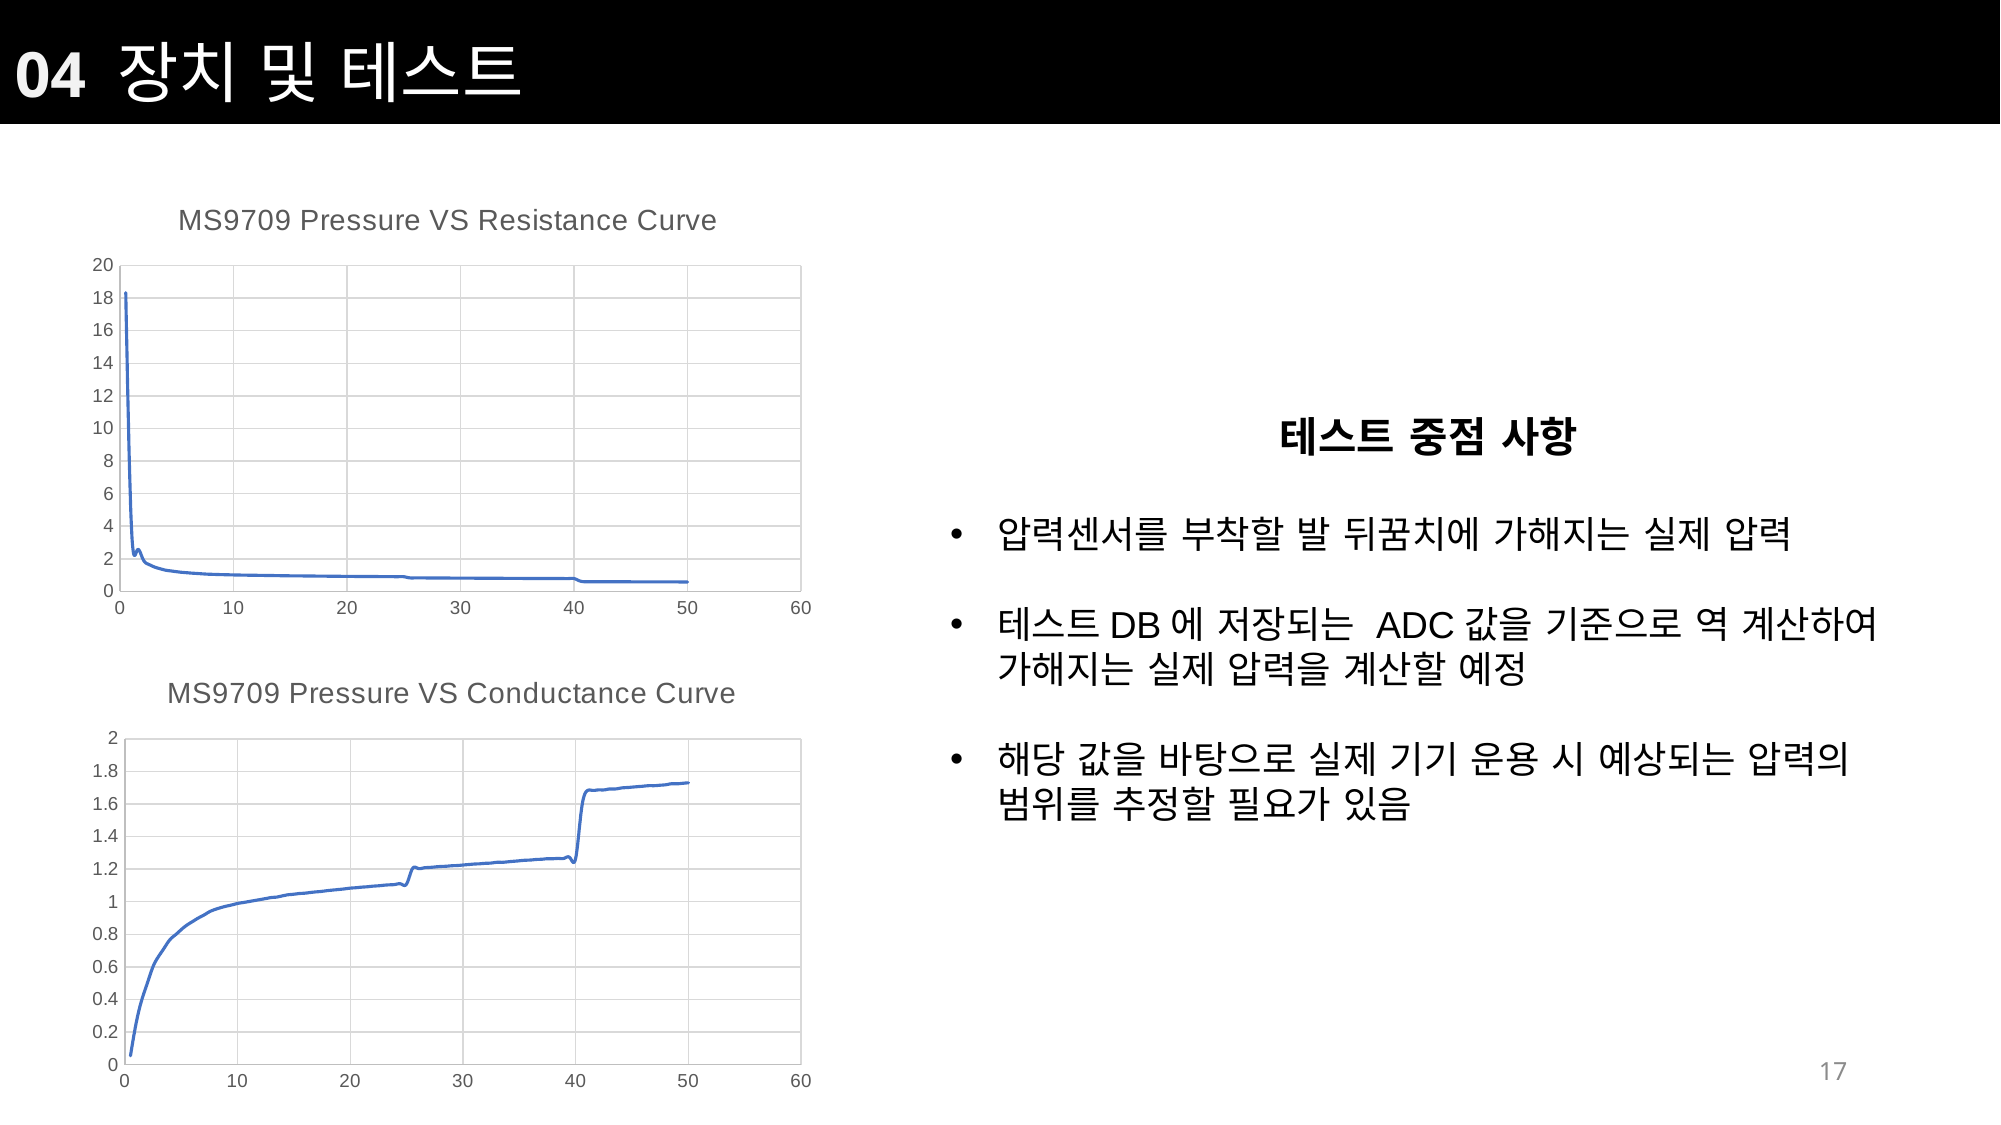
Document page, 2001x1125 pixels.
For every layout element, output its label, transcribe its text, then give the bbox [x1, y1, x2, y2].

chart [76, 651, 828, 1102]
text_box 테스트 중점 사항 압력센서를 부착할 발 뒤꿈치에 가해지는 실제 압력 테스트DB에 저장되는 ADC값을 기준으로 역 계산하여 가해지는 실제 압력을 계산할 예정 해당 값을 바탕으로 실제 기기 운용 시 예상되는 압력의 범위를 추정할 필요가 있음 [935, 403, 1923, 833]
text_box 04 장치 및 테스트 [0, 23, 840, 199]
chart [76, 177, 828, 629]
text_box [0, 0, 2000, 124]
text_box 17 [1412, 1042, 1863, 1103]
